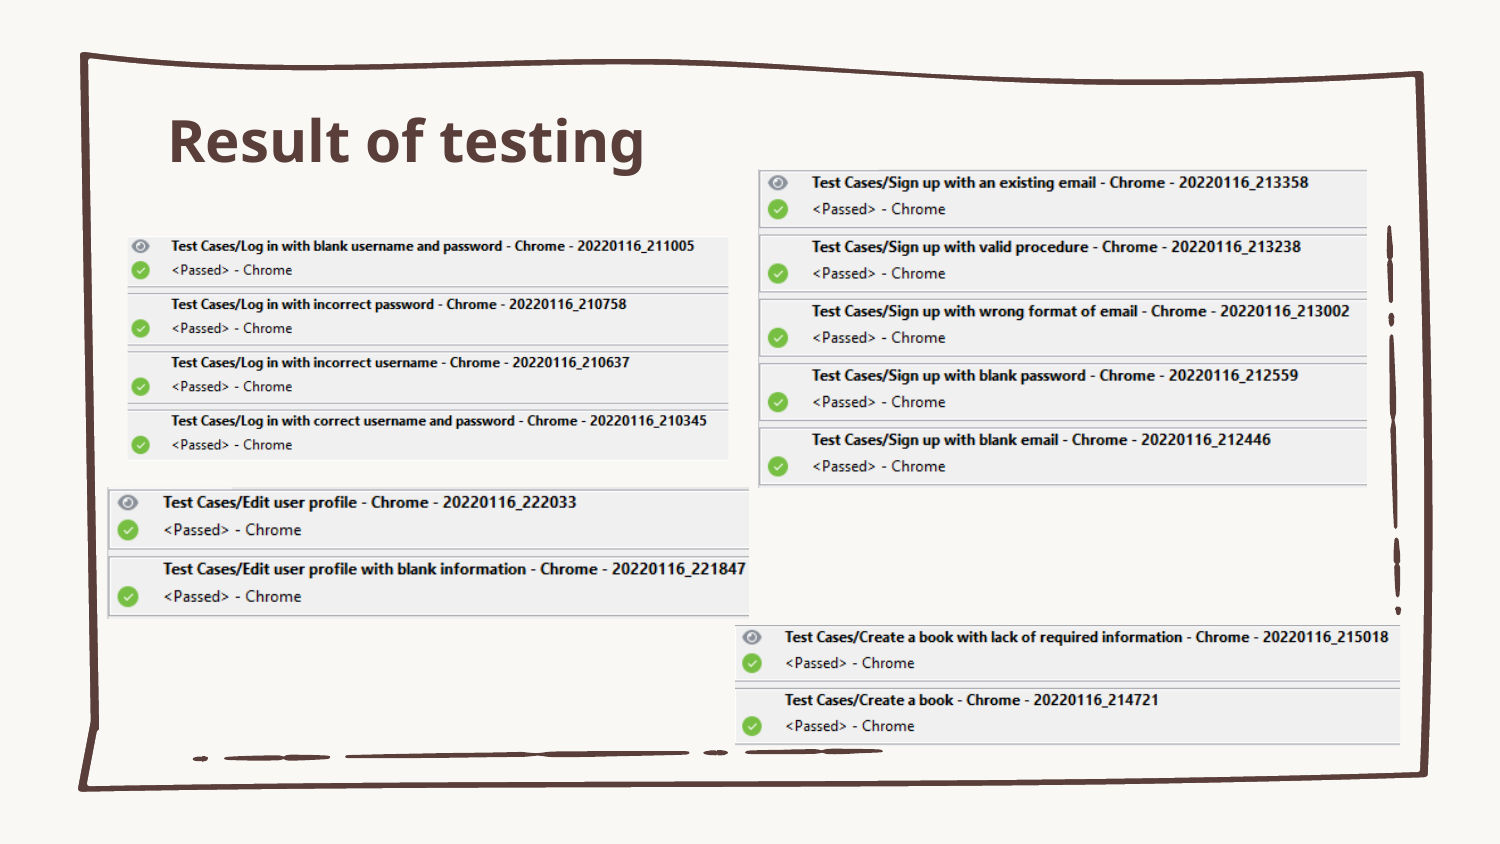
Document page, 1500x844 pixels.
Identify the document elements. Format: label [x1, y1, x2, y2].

picture [734, 625, 1401, 746]
picture [106, 169, 1368, 619]
text_box [74, 49, 1441, 795]
picture [127, 236, 729, 461]
